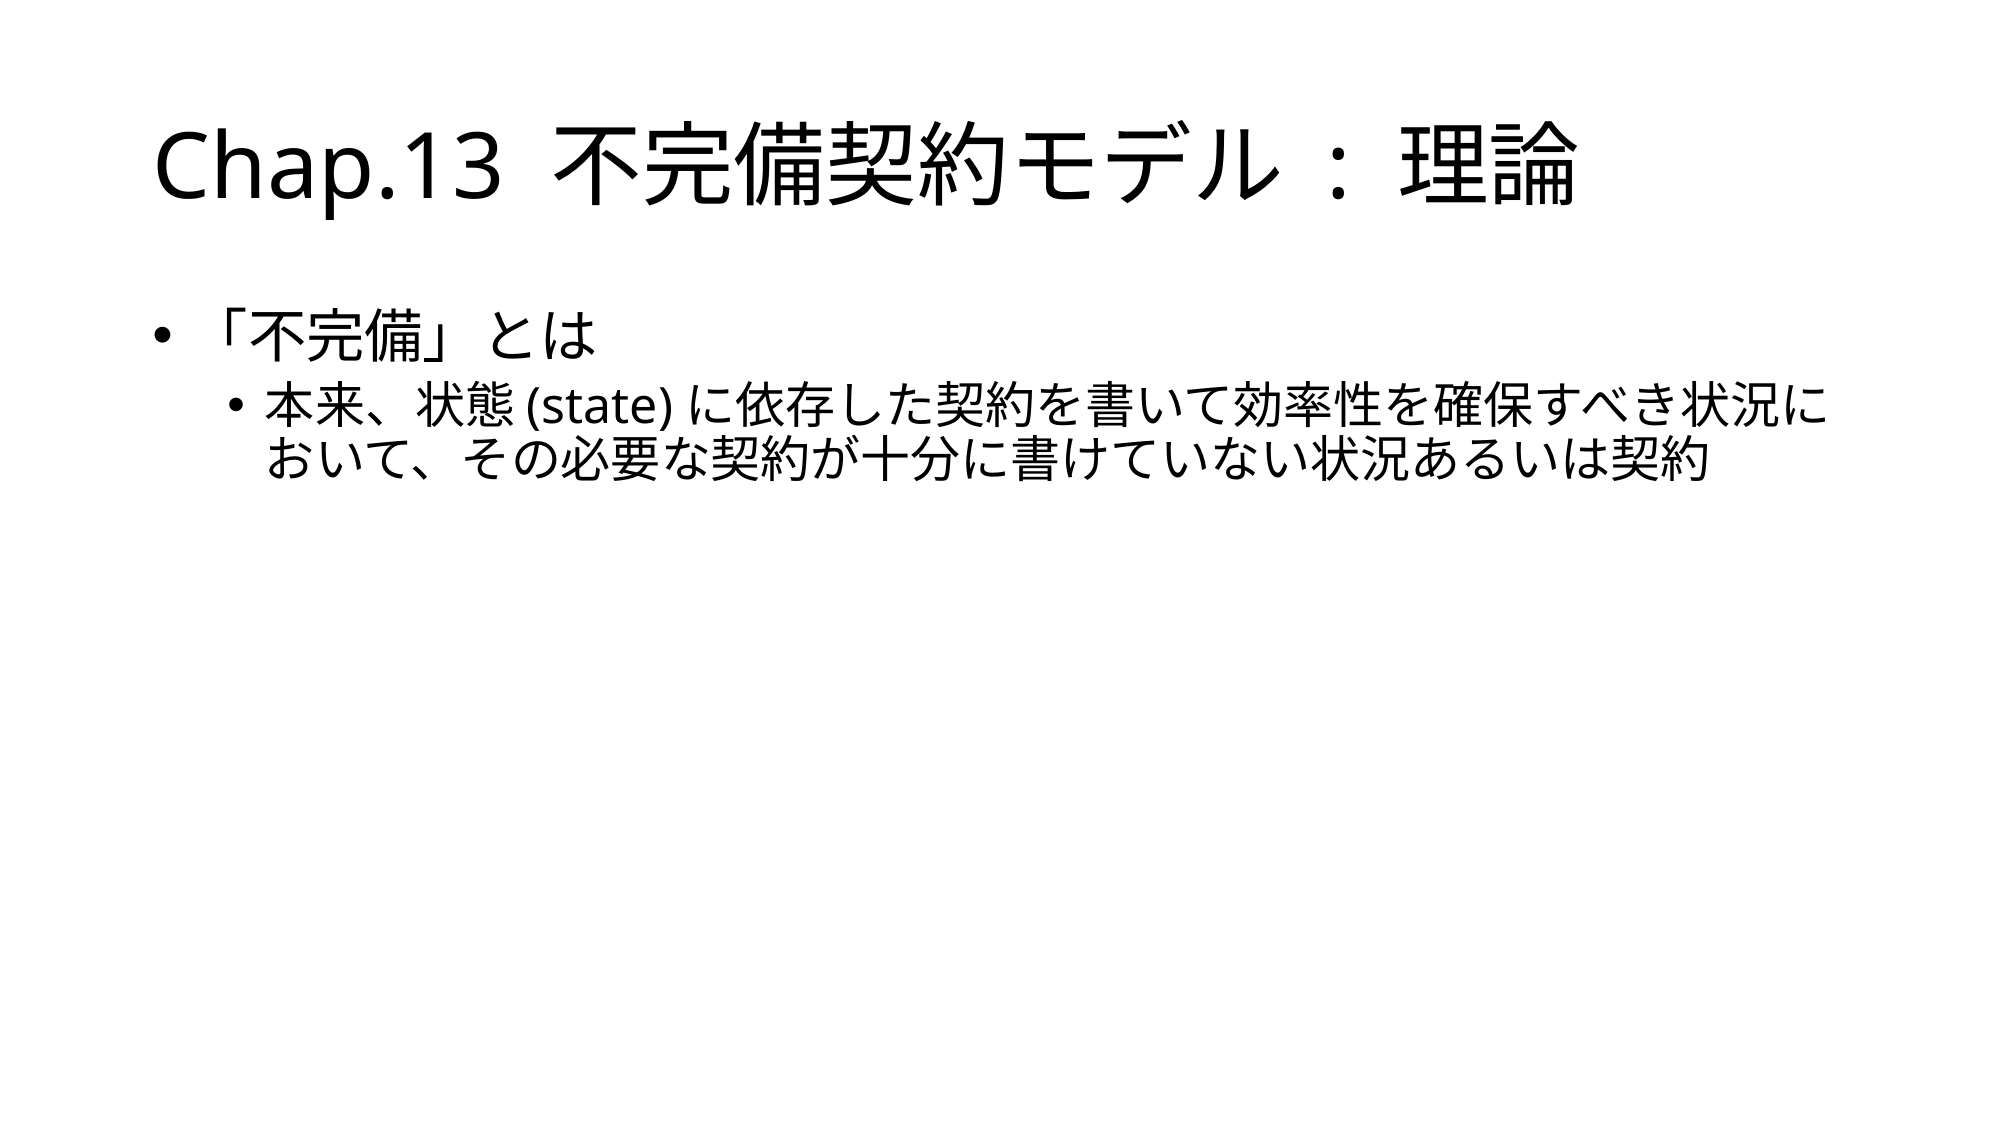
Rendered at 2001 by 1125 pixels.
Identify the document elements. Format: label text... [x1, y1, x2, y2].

list 「不完備」とは 本来、状態(state)に依存した契約を書いて効率性を確保すべき状況において、その必要な契約が十分に書けていない状況あるいは契約 [137, 299, 1863, 1014]
title Chap.13 不完備契約モデル : 理論 [137, 59, 1863, 278]
